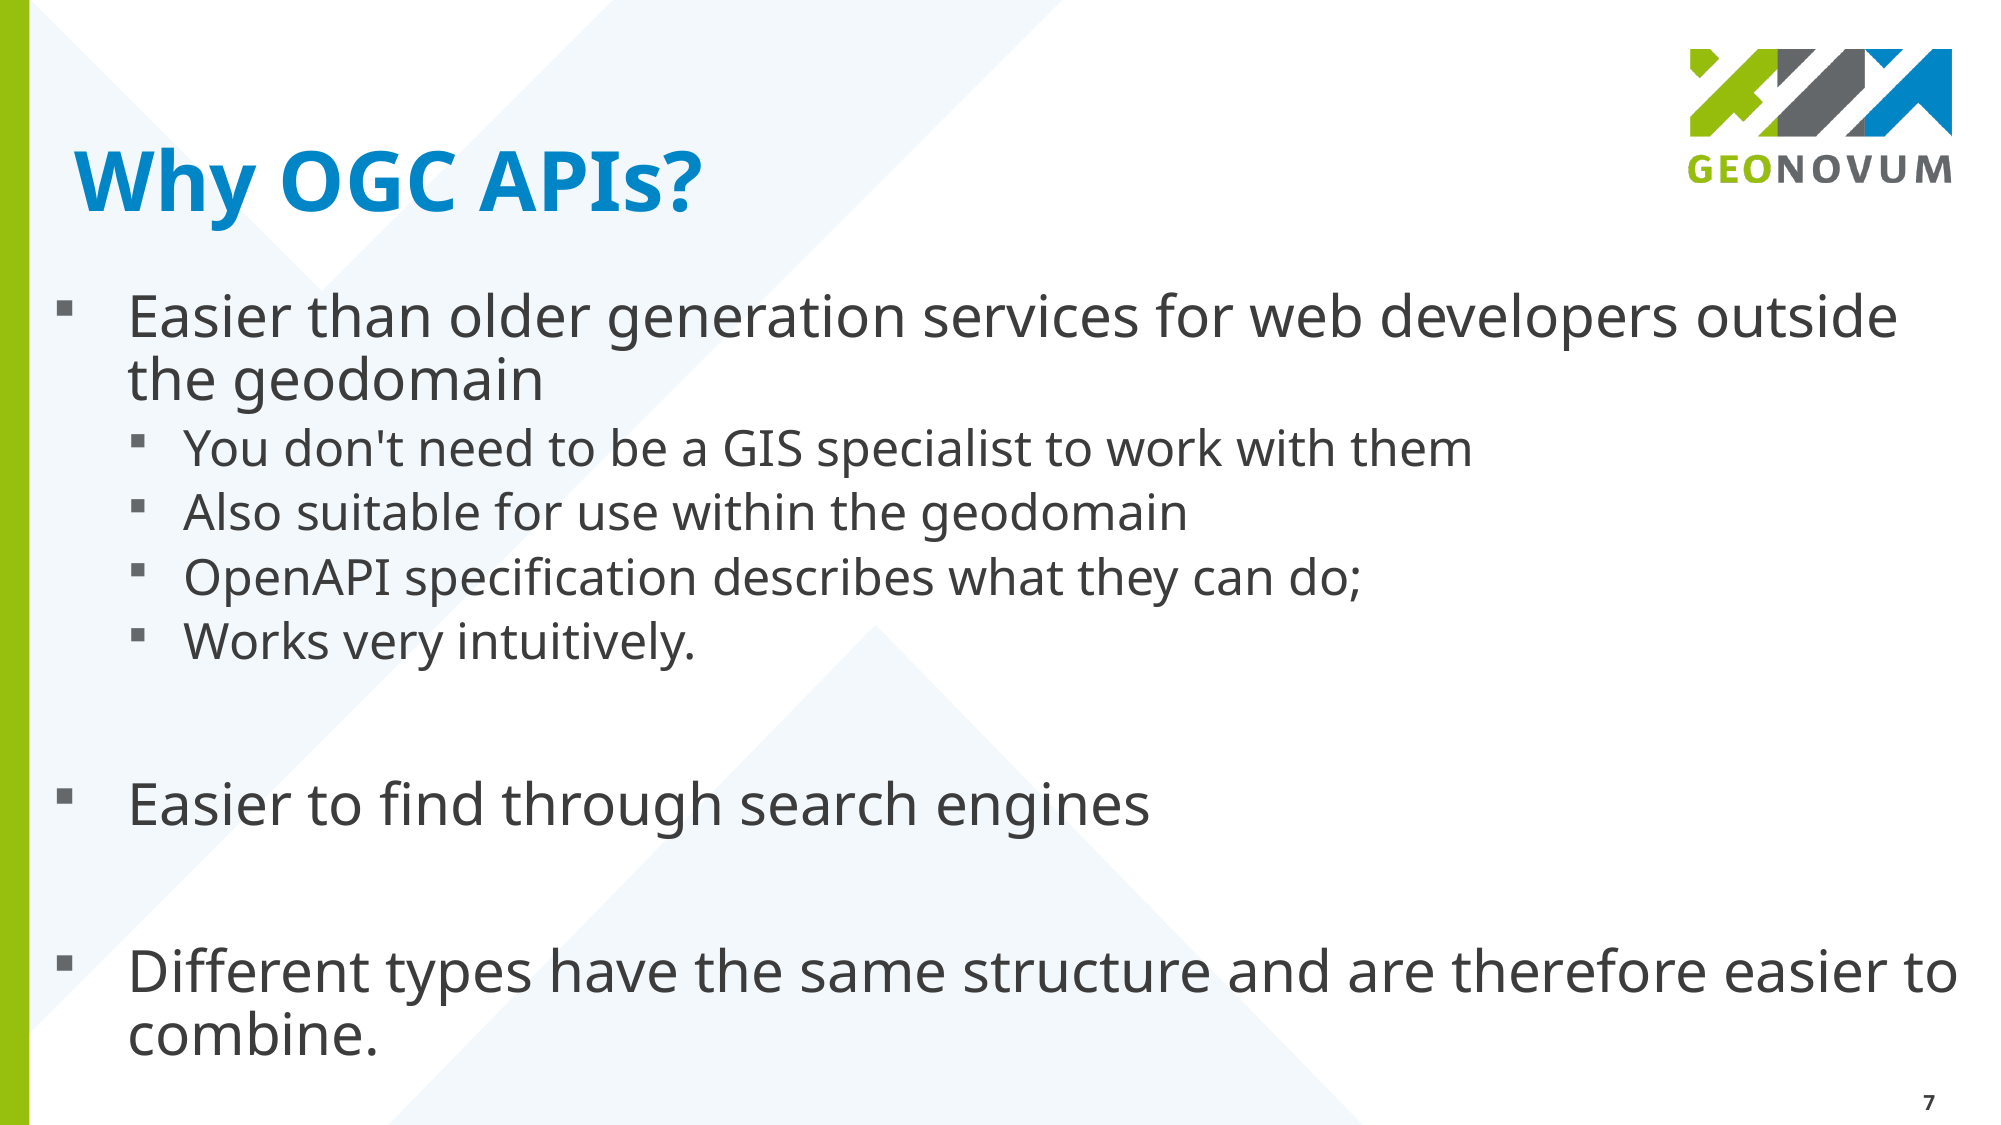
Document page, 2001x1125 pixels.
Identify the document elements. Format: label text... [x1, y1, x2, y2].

slide_number 7 [1824, 1088, 1951, 1120]
picture [1686, 49, 1955, 186]
list Easier than older generation services for web developers outside the geodomain You don't need to be a GIS specialist to work with them Also suitable for use within the geodomain OpenAPI specification describes what they can do; Works very intuitively. Easier to find through search engines Different types have the same structure and are therefore easier to combine. [37, 279, 2000, 1089]
title Why OGC APIs? [59, 24, 1665, 235]
